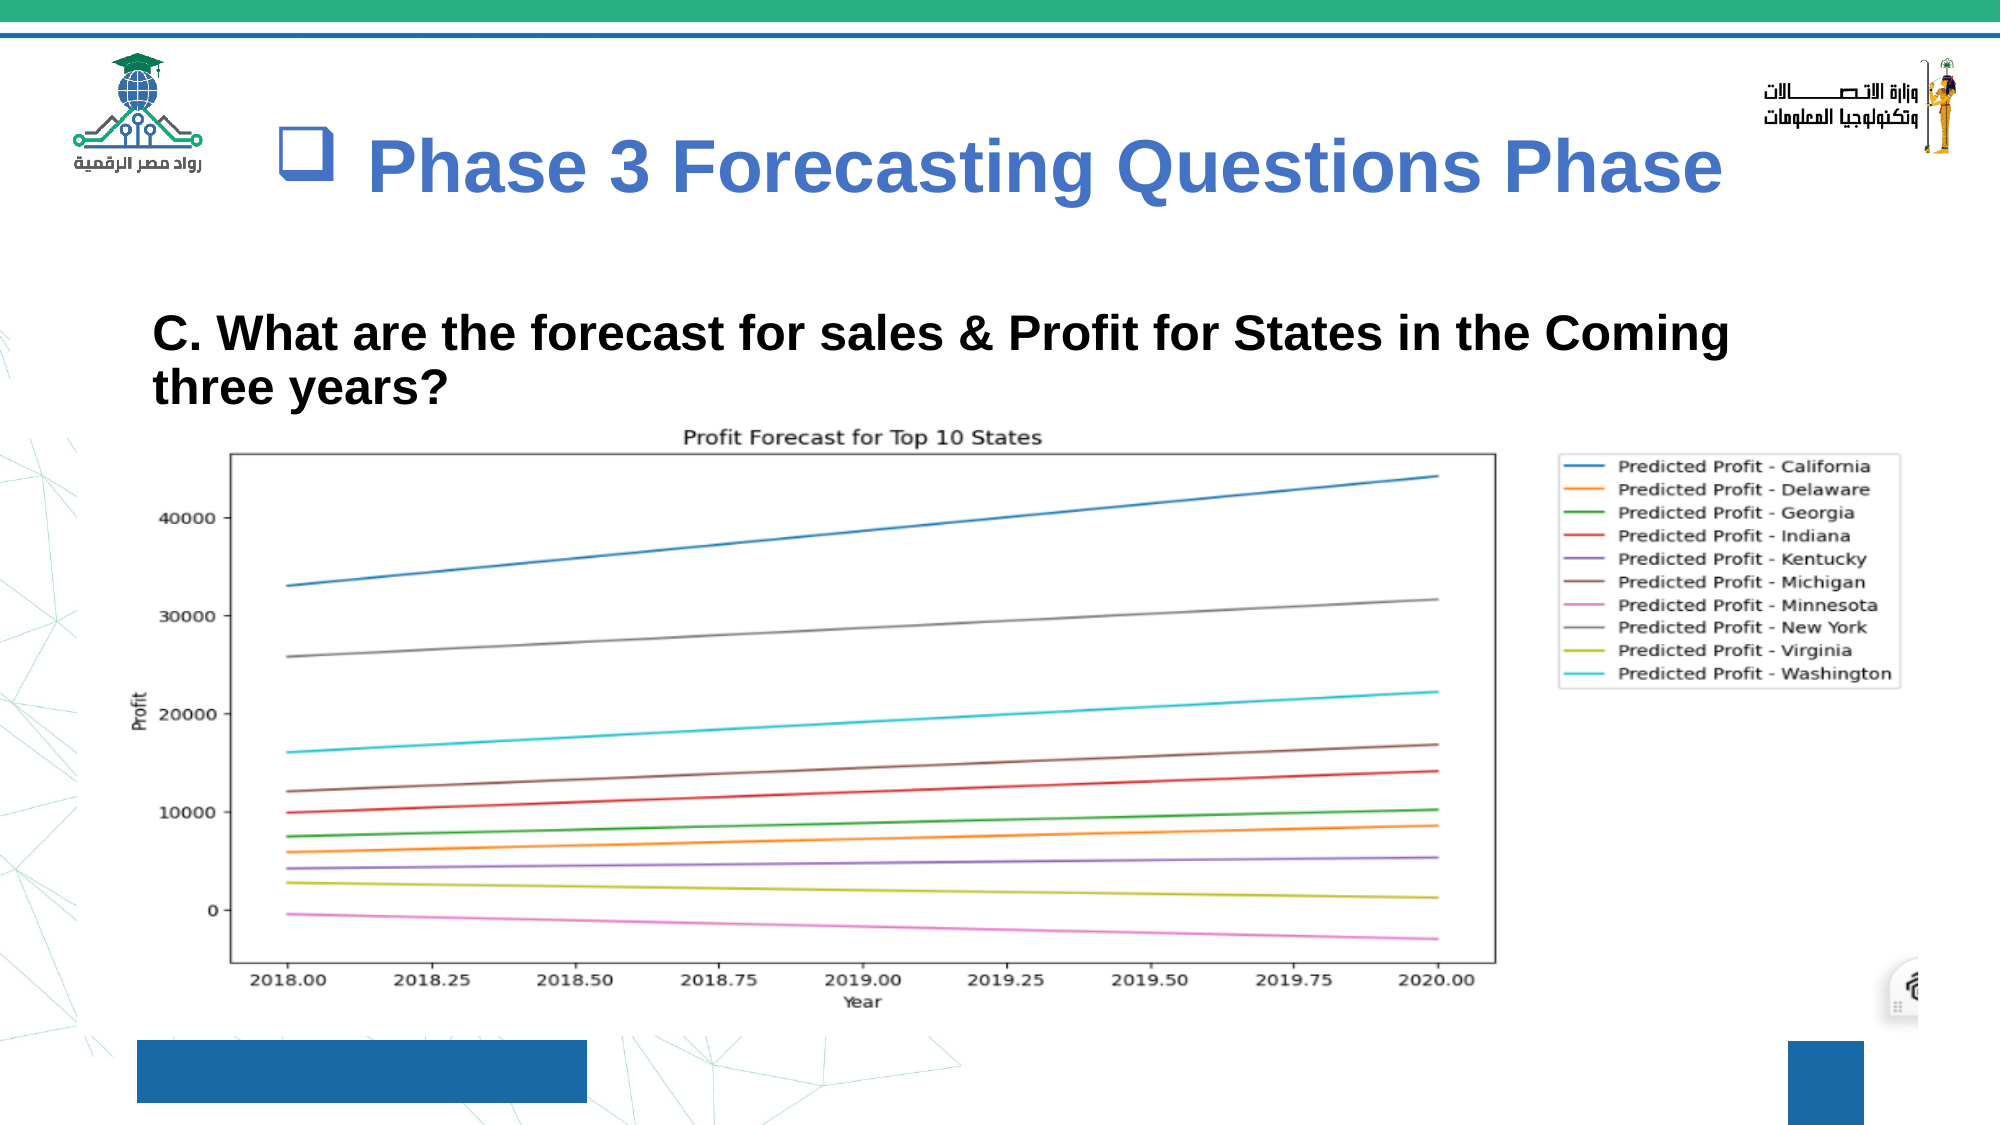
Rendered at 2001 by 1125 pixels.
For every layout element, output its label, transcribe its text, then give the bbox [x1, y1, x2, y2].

title Phase 3 Forecasting Questions Phase [137, 59, 1863, 278]
list C. What are the forecast for sales & Profit for States in the Coming three years? [137, 299, 1863, 421]
picture [0, 0, 2000, 1125]
